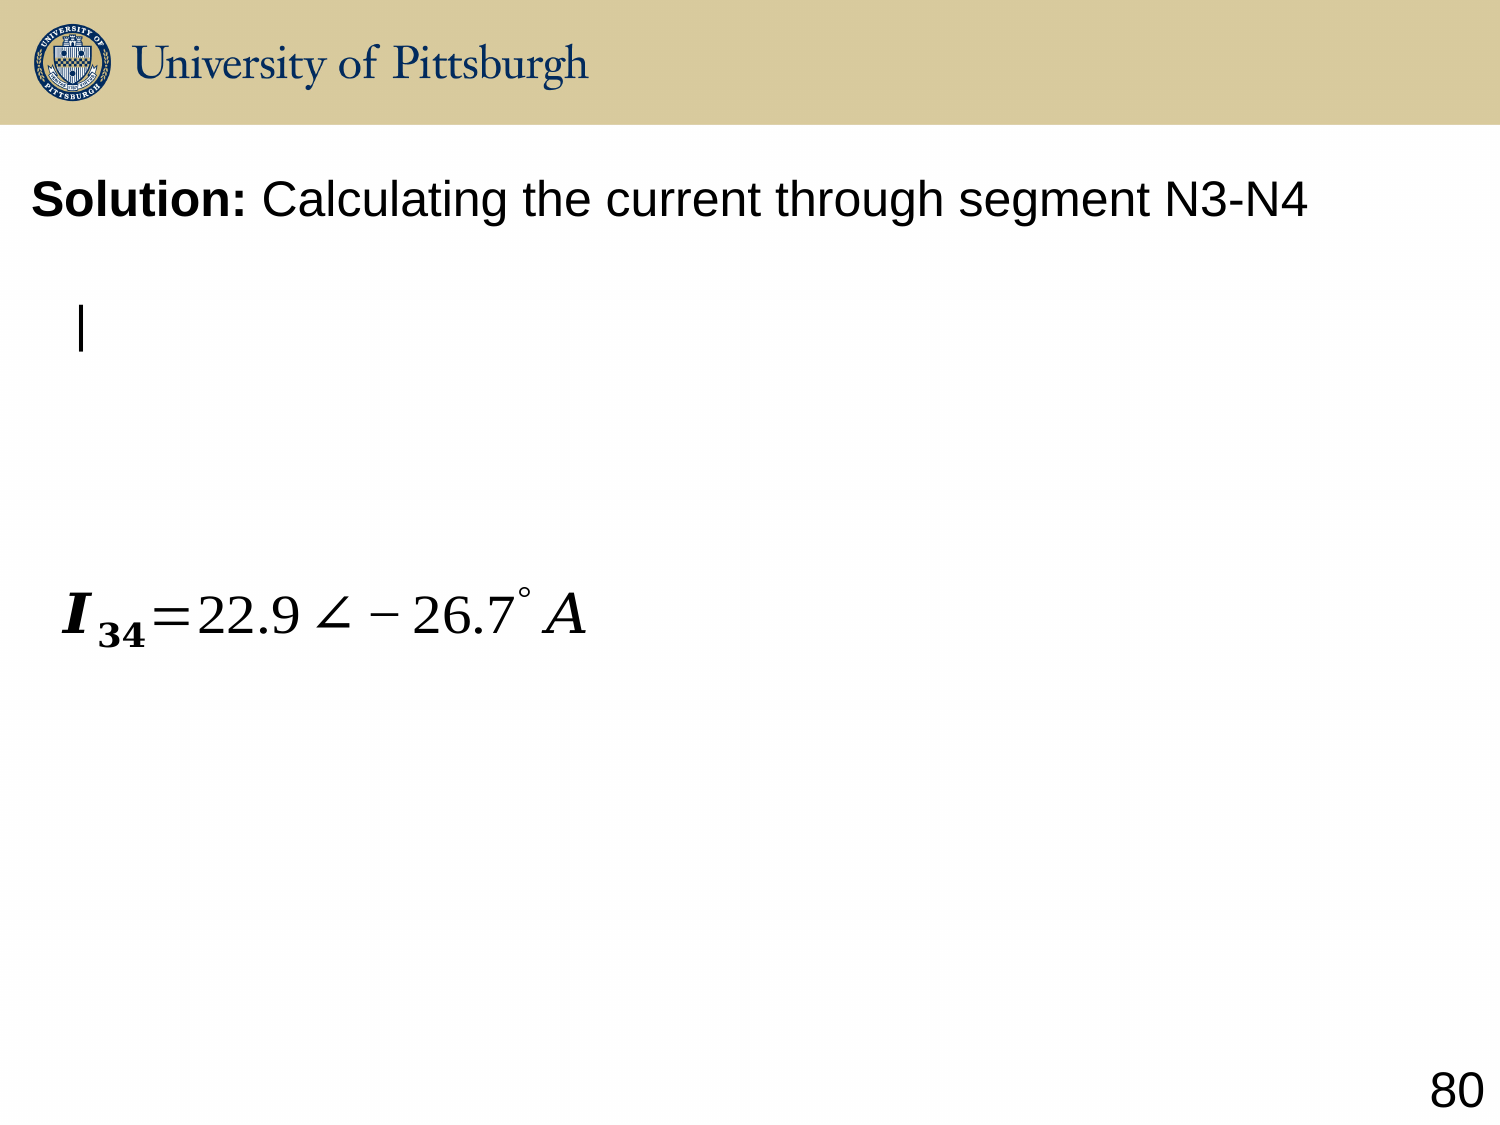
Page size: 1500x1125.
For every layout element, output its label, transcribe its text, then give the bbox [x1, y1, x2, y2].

text_box Solution: Calculating the current through segment N3-N4 [16, 159, 1349, 234]
picture [0, 1, 1500, 1125]
slide_number 80 [1362, 1050, 1500, 1125]
